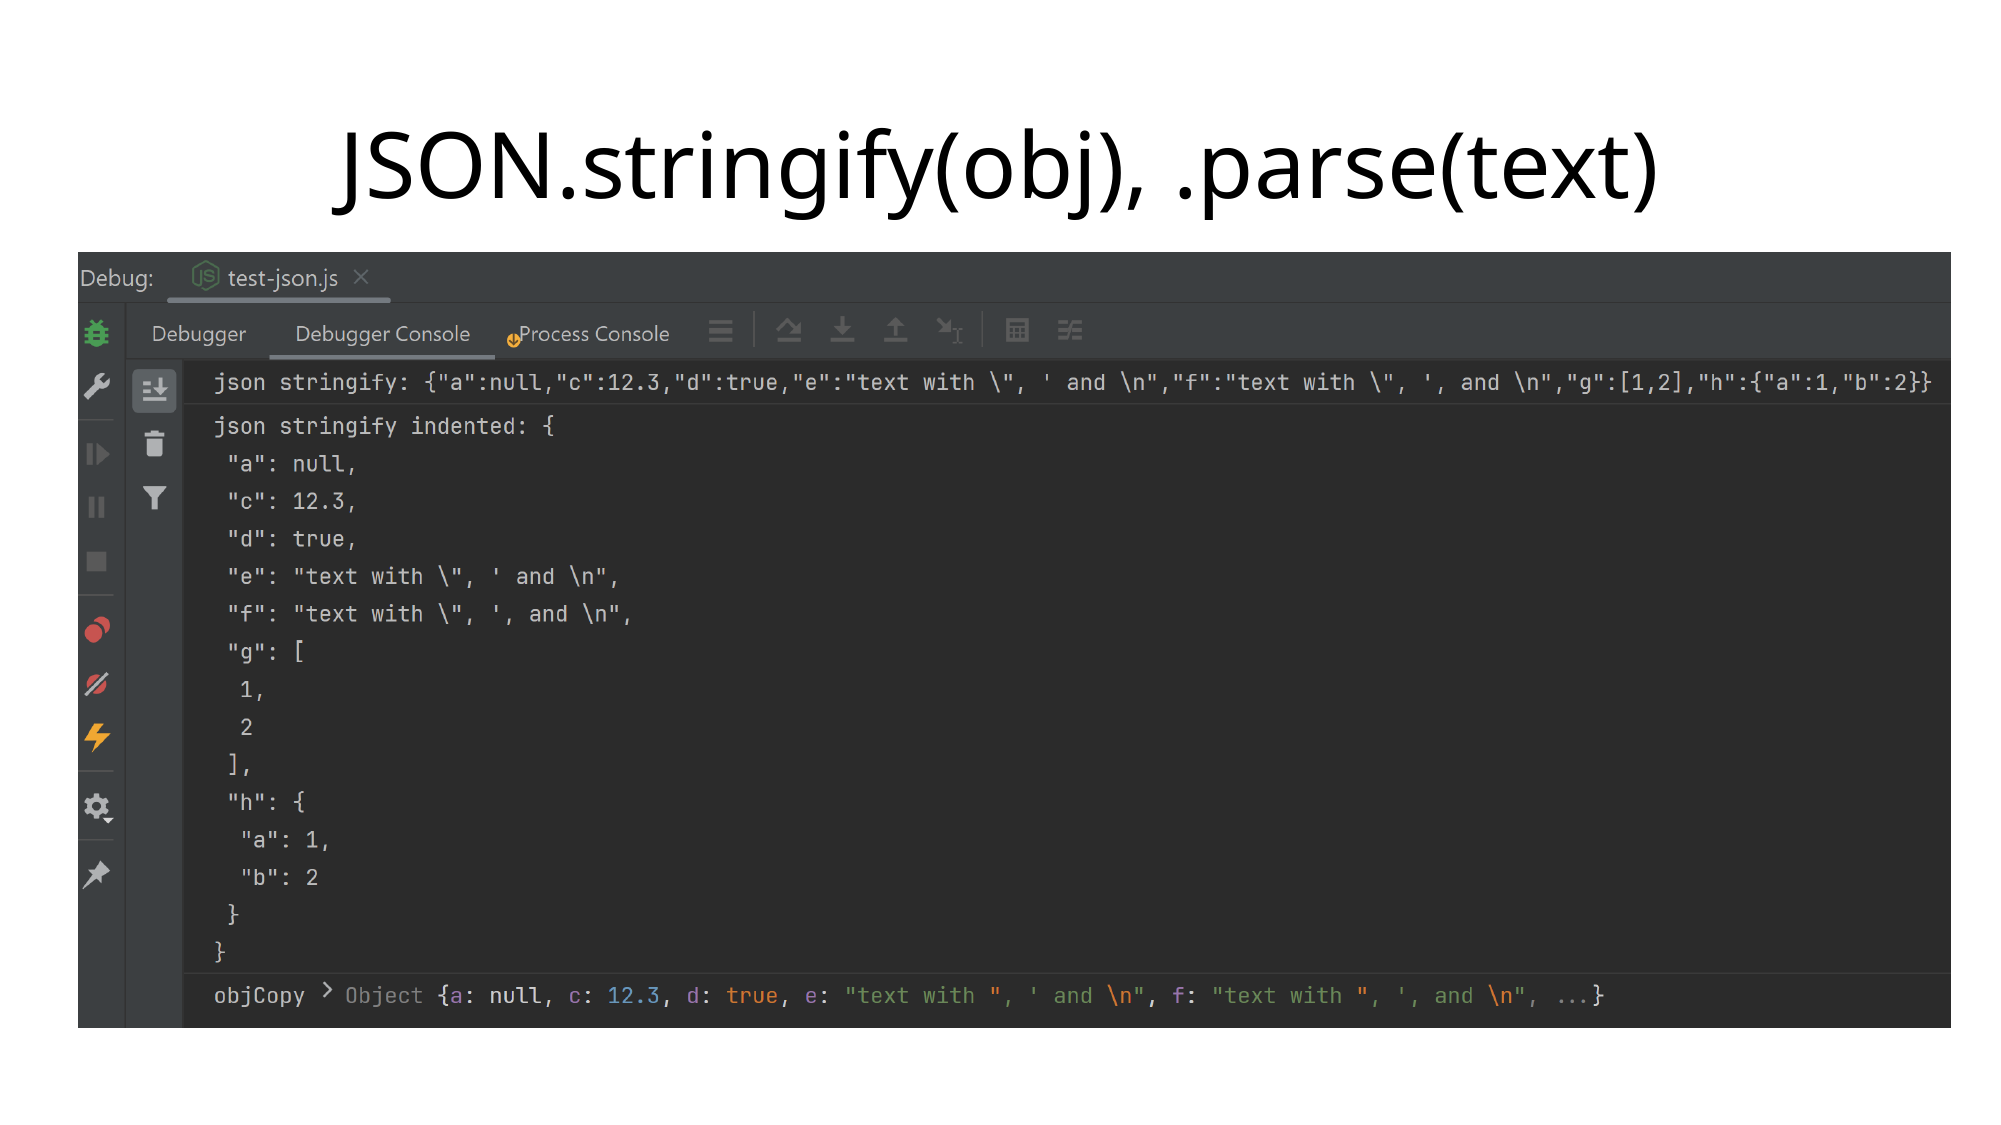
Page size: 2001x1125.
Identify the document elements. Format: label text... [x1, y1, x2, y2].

picture [78, 252, 1951, 1028]
title JSON.stringify(obj), .parse(text) [137, 59, 1863, 252]
